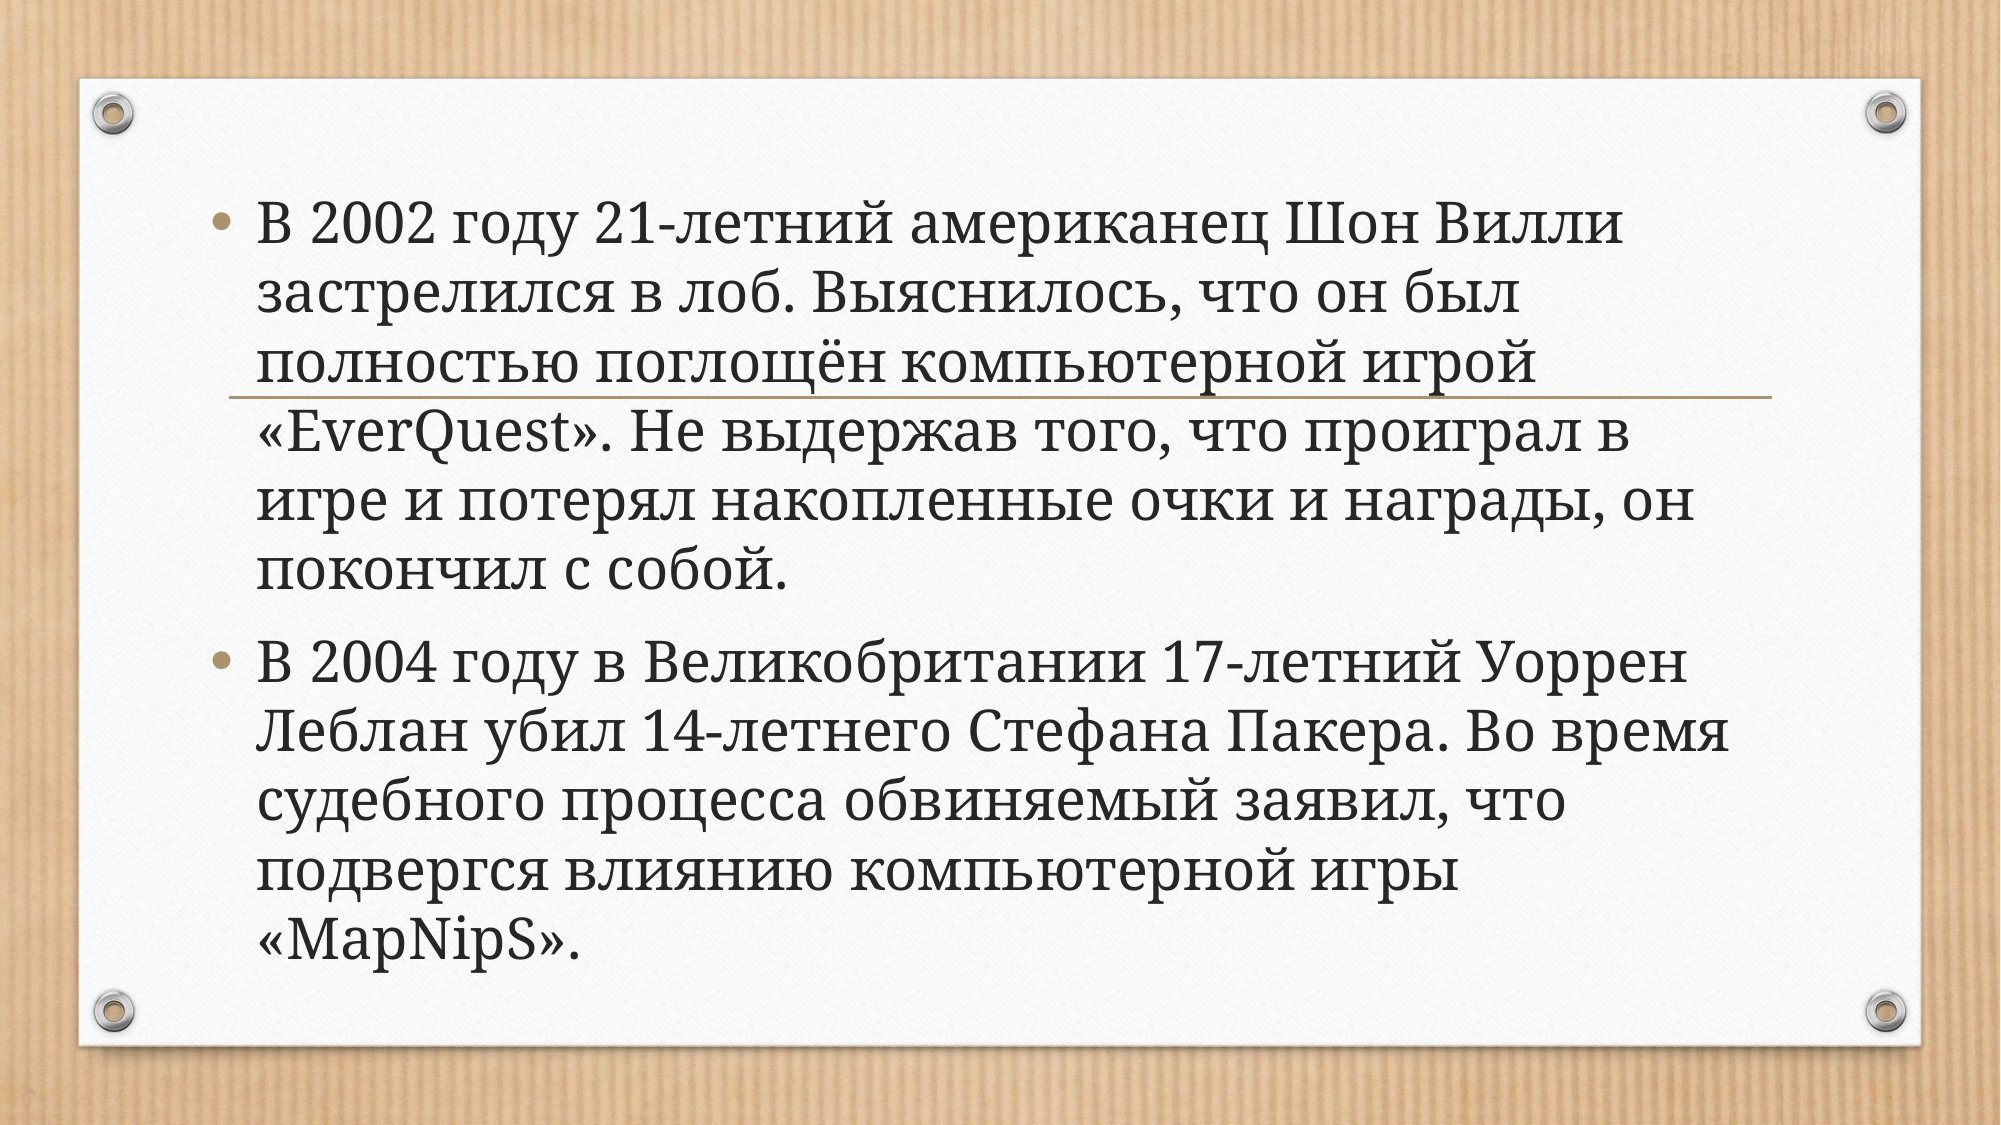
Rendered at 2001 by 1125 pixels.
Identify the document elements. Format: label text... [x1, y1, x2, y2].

picture [0, 0, 2001, 1125]
list В 2002 году 21-летний американец Шон Вилли застрелился в лоб. Выяснилось, что он был полностью поглощён компьютерной игрой «EverQuest». Не выдержав того, что проиграл в игре и потерял накопленные очки и награды, он покончил с собой. В 2004 году в Великобритании 17-летний Уоррен Леблан убил 14-летнего Стефана Пакера. Во время судебного процесса обвиняемый заявил, что подвергся влиянию компьютерной игры «MapNipS». [195, 178, 1771, 984]
